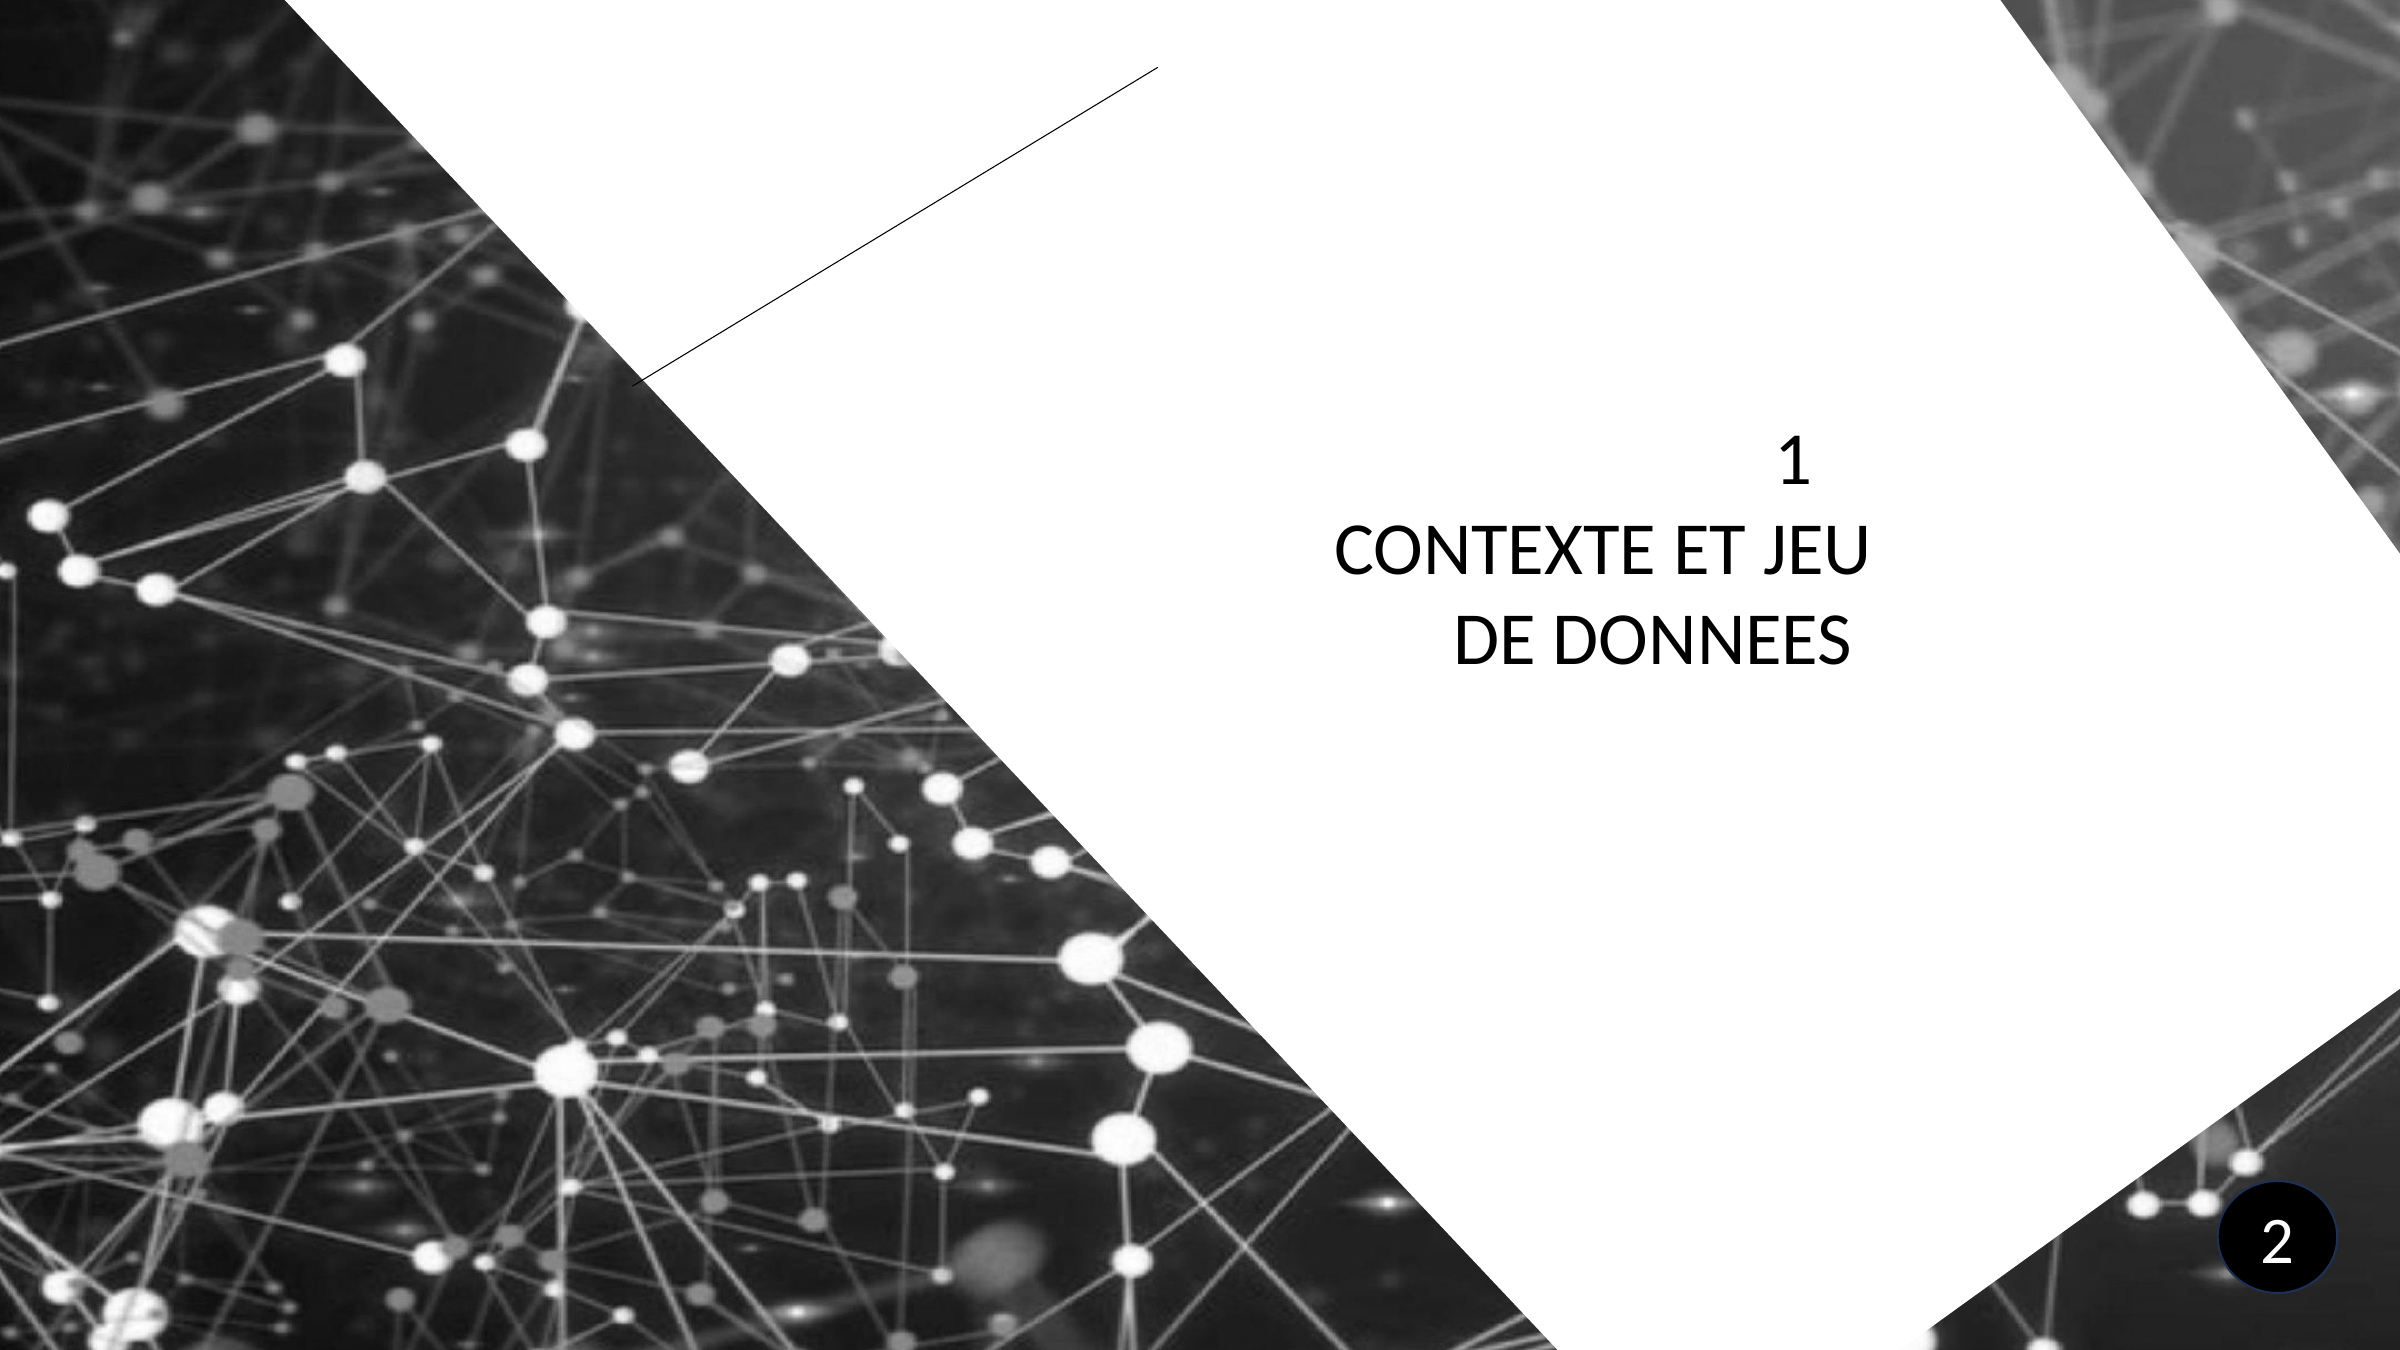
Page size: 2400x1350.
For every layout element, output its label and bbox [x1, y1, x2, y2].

picture [0, 0, 2400, 1350]
text_box [632, 67, 1158, 387]
